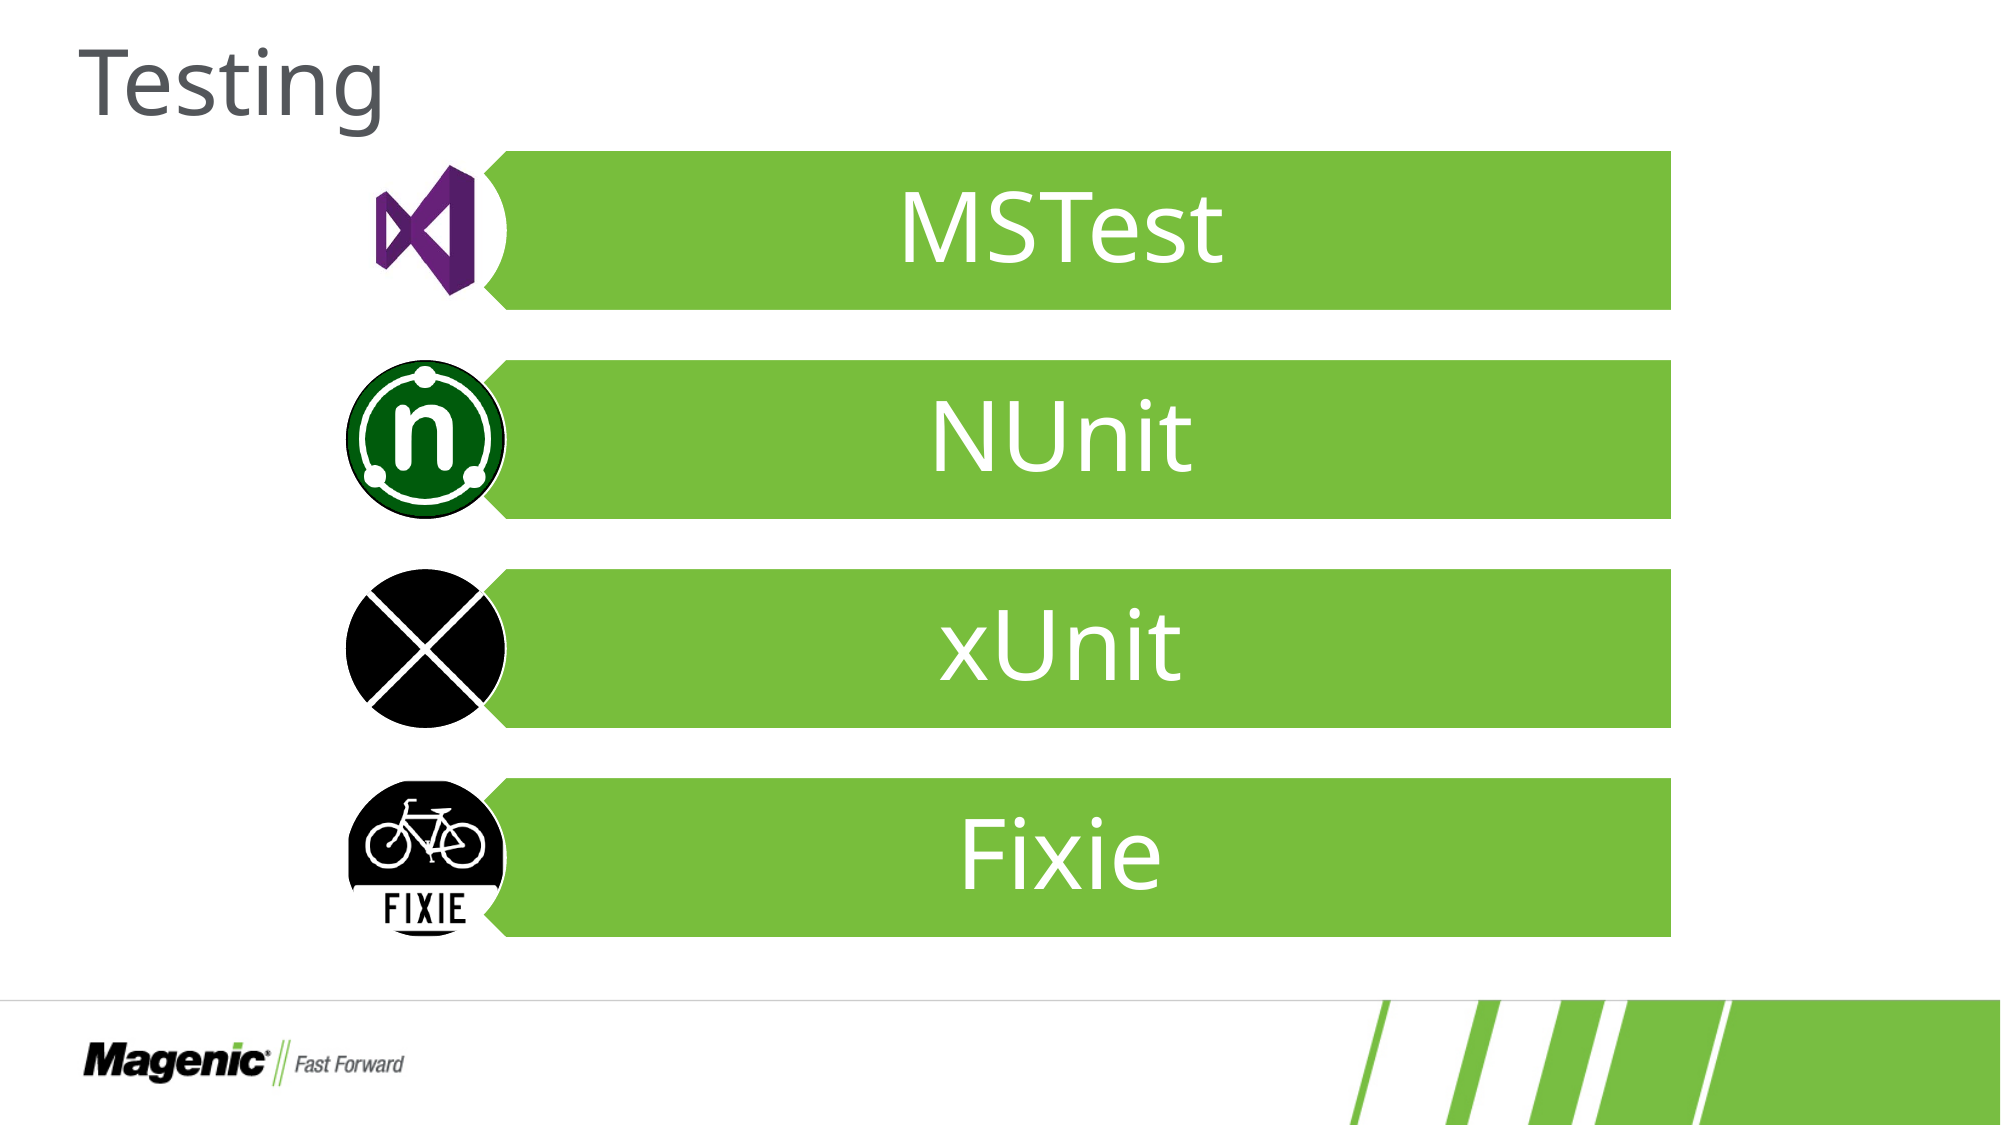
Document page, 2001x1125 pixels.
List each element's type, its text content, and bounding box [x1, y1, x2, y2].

picture [0, 0, 2001, 1125]
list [70, 149, 1946, 939]
title Testing [63, 41, 1938, 131]
